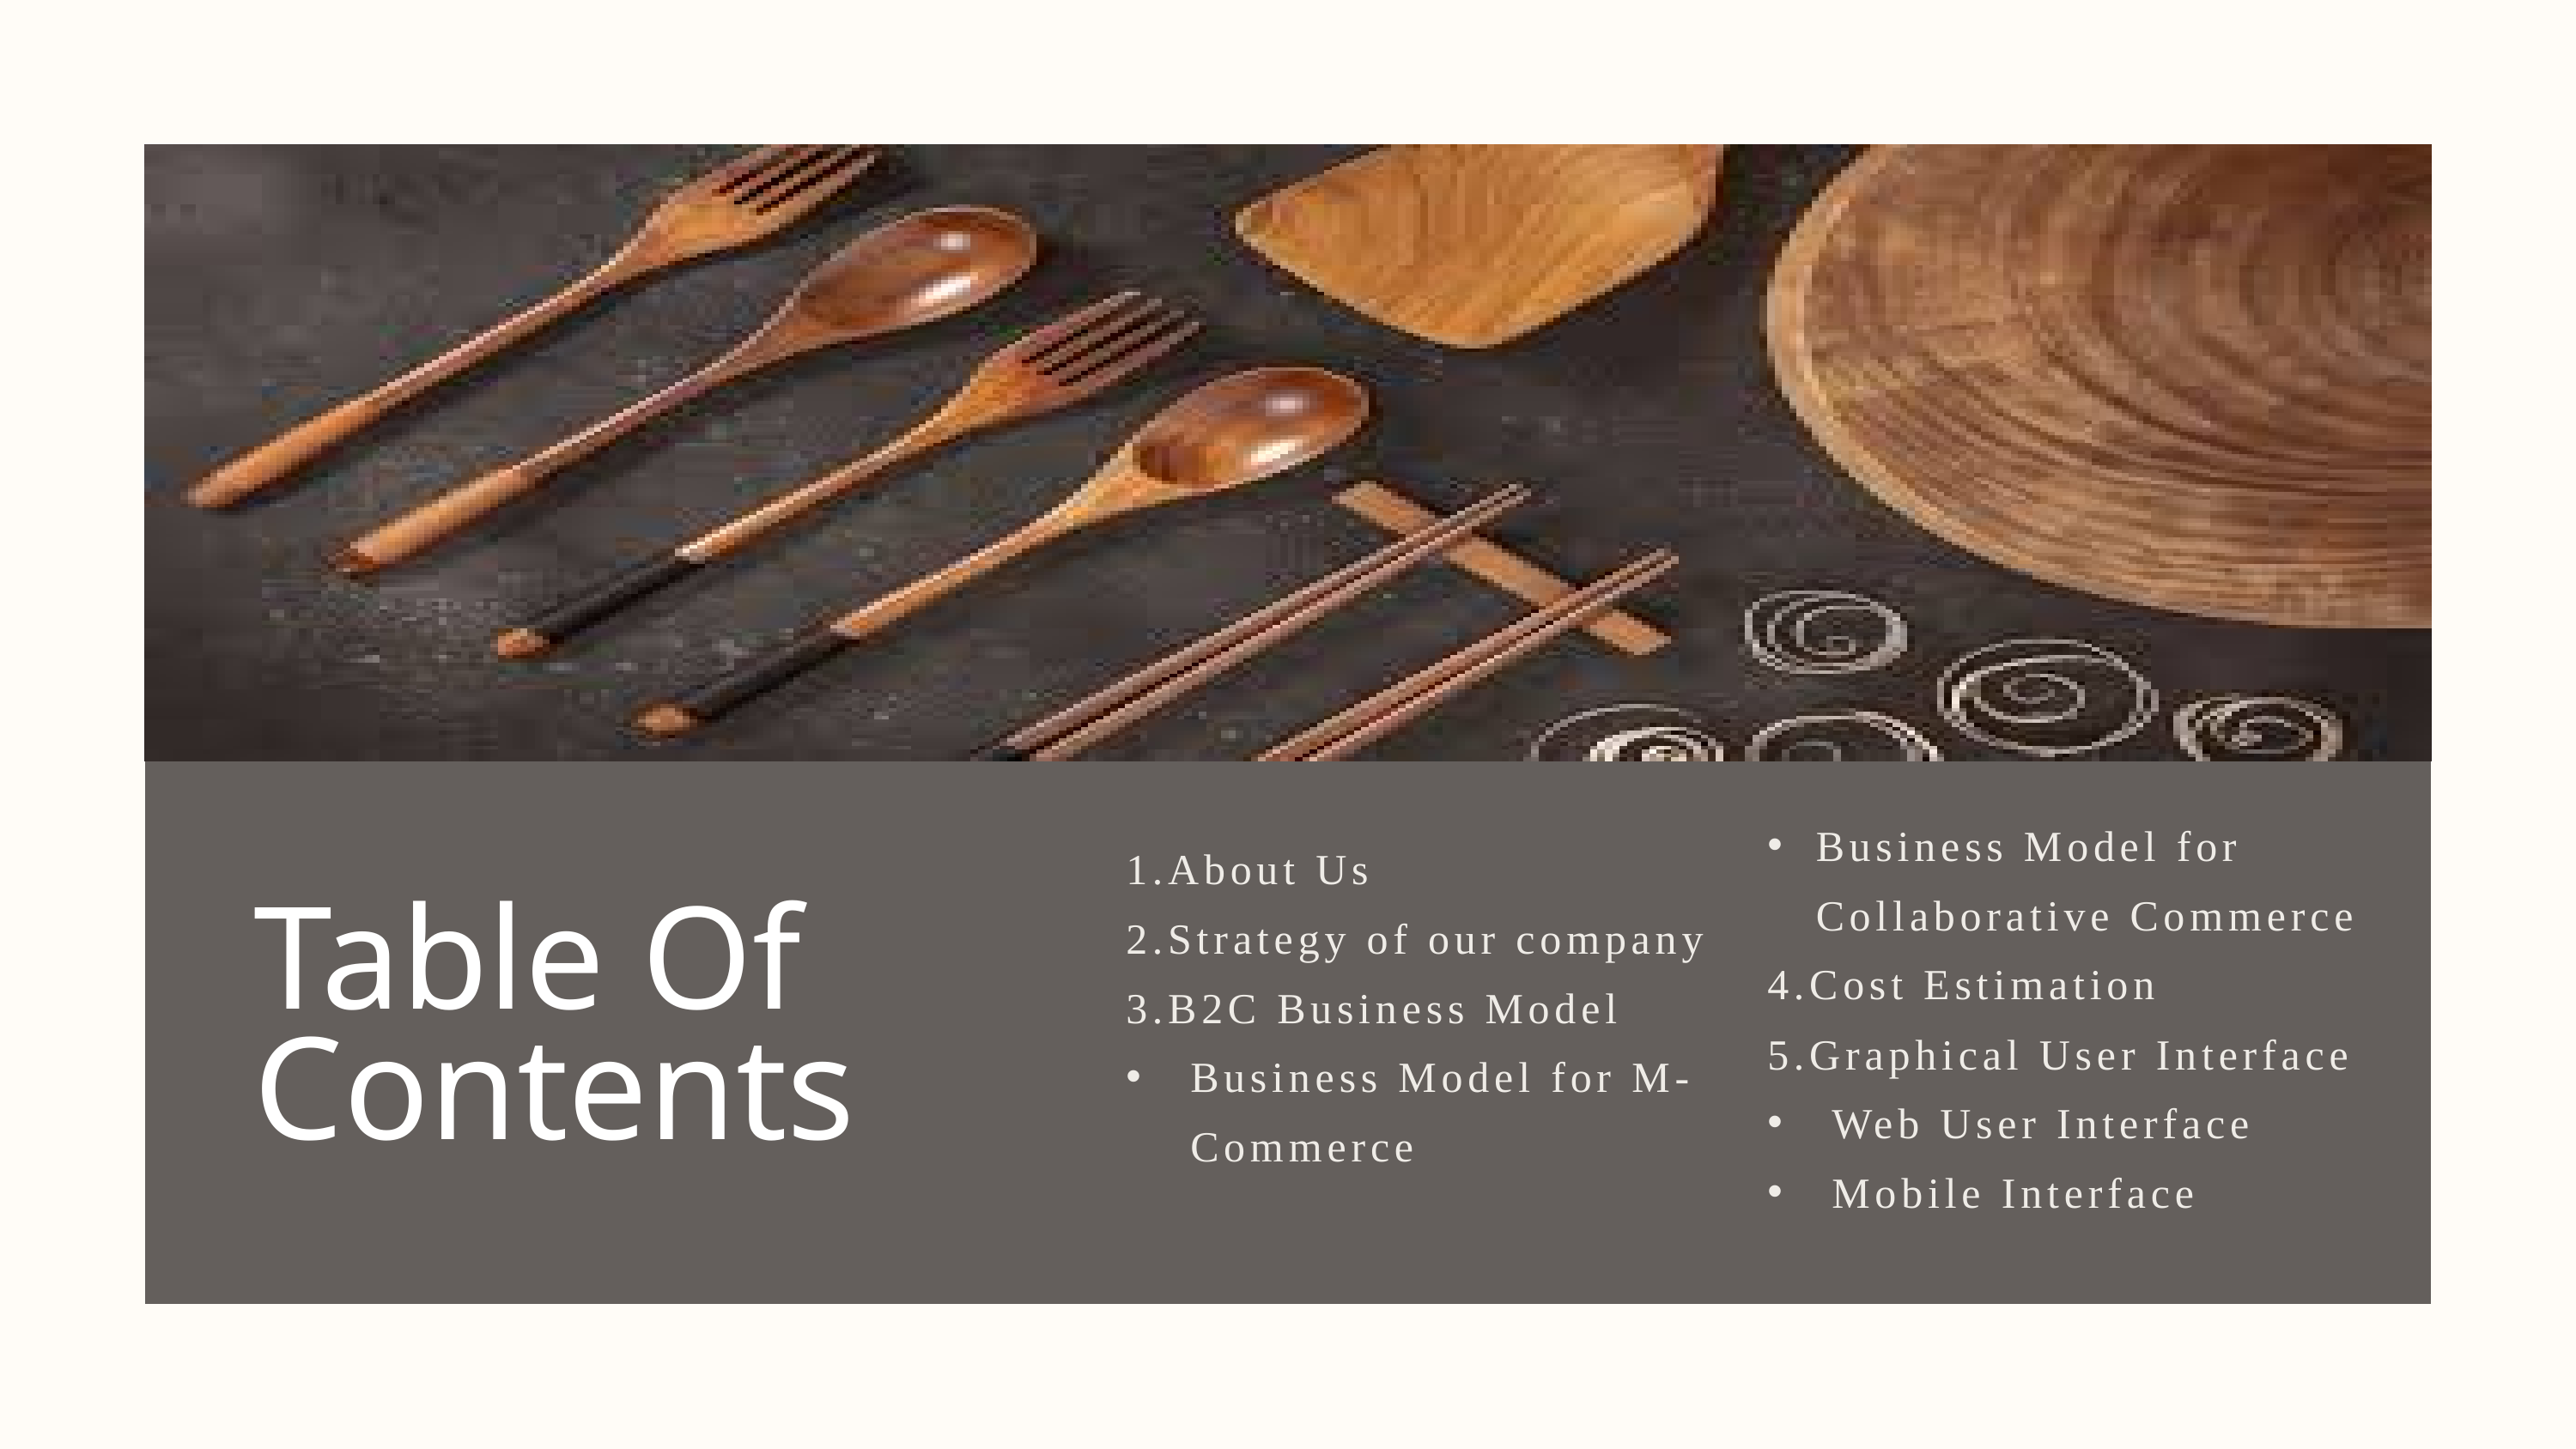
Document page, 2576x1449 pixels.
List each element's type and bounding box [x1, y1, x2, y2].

text_box [144, 771, 2432, 1304]
picture [144, 144, 2432, 761]
